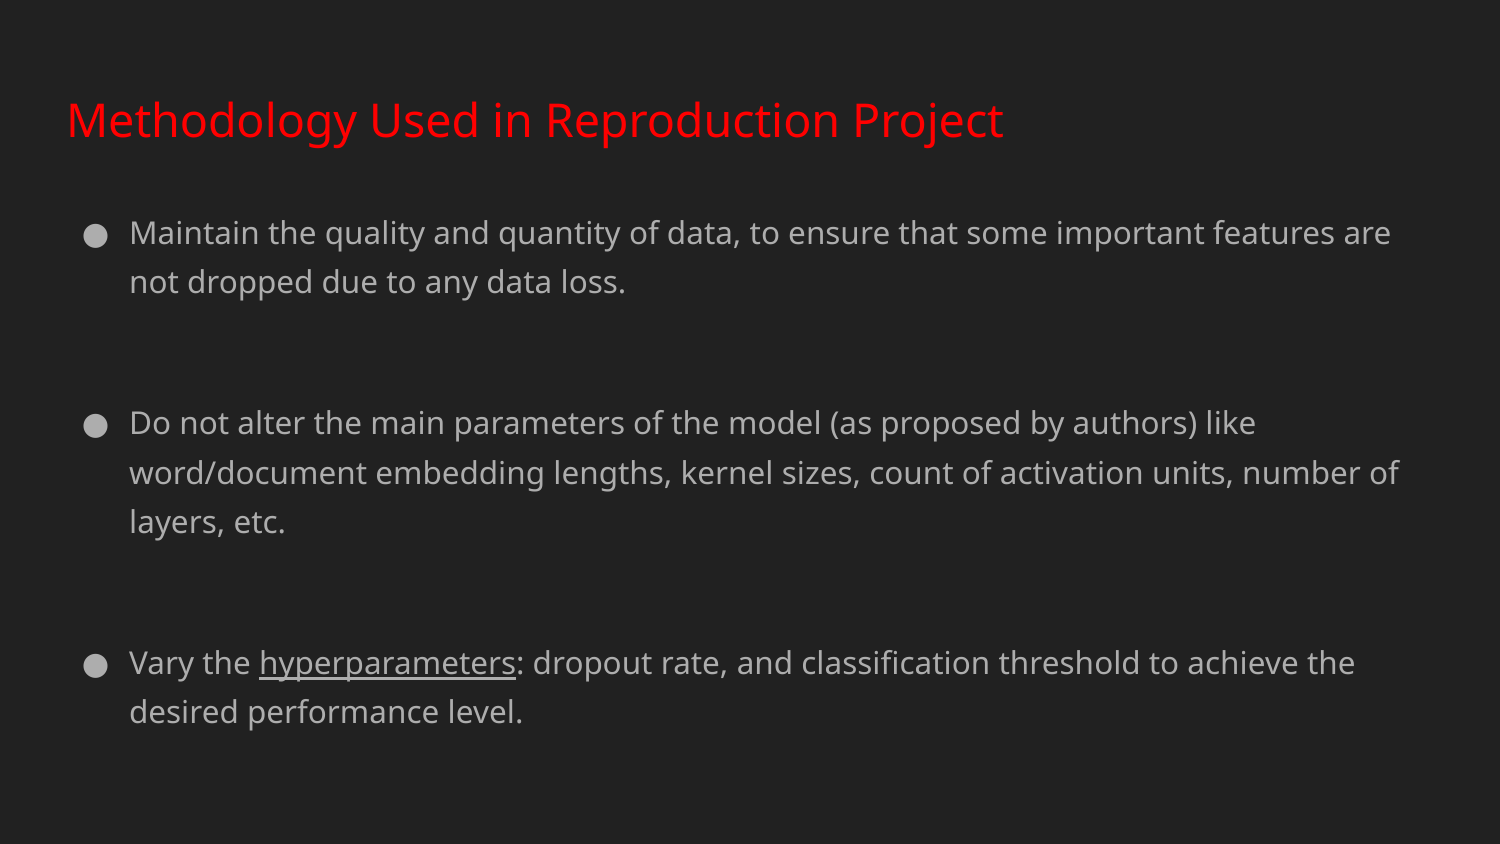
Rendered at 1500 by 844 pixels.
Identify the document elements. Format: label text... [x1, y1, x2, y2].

title Methodology Used in Reproduction Project [51, 72, 1449, 167]
list Maintain the quality and quantity of data, to ensure that some important features are not dropped due to any data loss. Do not alter the main parameters of the model (as proposed by authors) like word/document embedding lengths, kernel sizes, count of activation units, number of layers, etc. Vary the hyperparameters: dropout rate, and classification threshold to achieve the desired performance level. [51, 189, 1449, 750]
